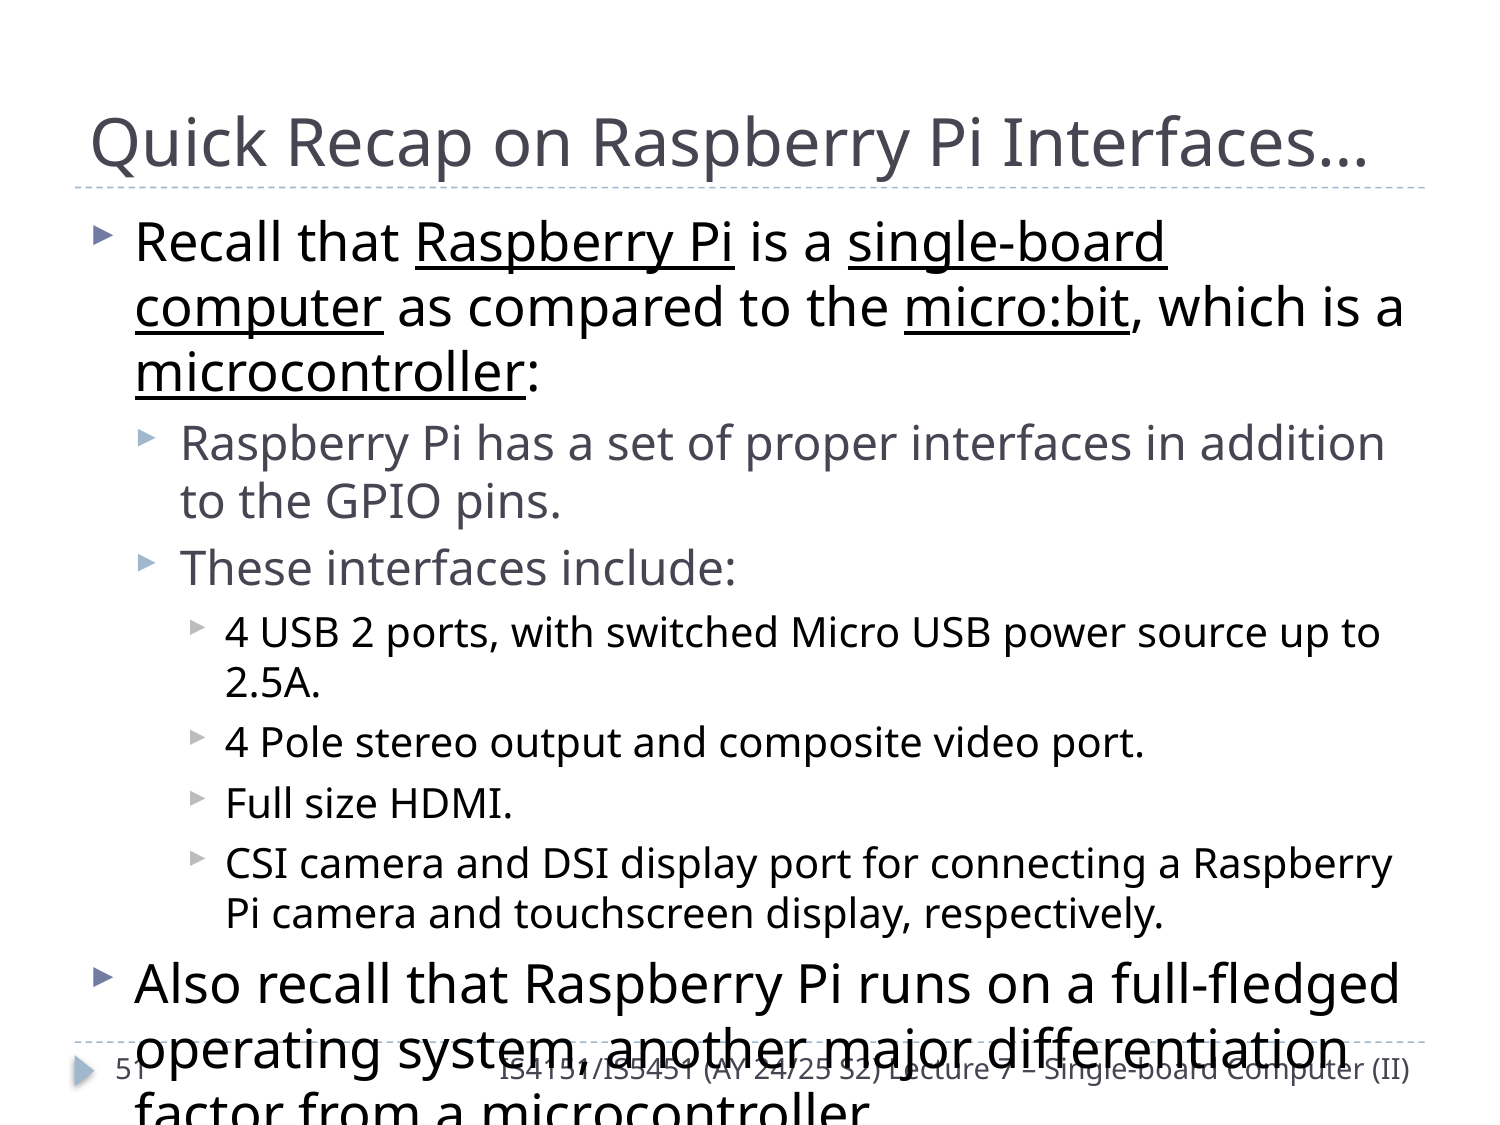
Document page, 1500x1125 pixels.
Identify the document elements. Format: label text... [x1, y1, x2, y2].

list Recall that Raspberry Pi is a single-board computer as compared to the micro:bit, which is a microcontroller: Raspberry Pi has a set of proper interfaces in addition to the GPIO pins. These interfaces include: 4 USB 2 ports, with switched Micro USB power source up to 2.5A. 4 Pole stereo output and composite video port. Full size HDMI. CSI camera and DSI display port for connecting a Raspberry Pi camera and touchscreen display, respectively. Also recall that Raspberry Pi runs on a full-fledged operating system, another major differentiation factor from a microcontroller. [75, 200, 1425, 1043]
title Quick Recap on Raspberry Pi Interfaces… [75, 24, 1425, 188]
footer IS4151/IS5451 (AY 24/25 S2) Lecture 7 – Single-board Computer (II) [426, 1043, 1425, 1103]
slide_number 50 [100, 1043, 426, 1103]
